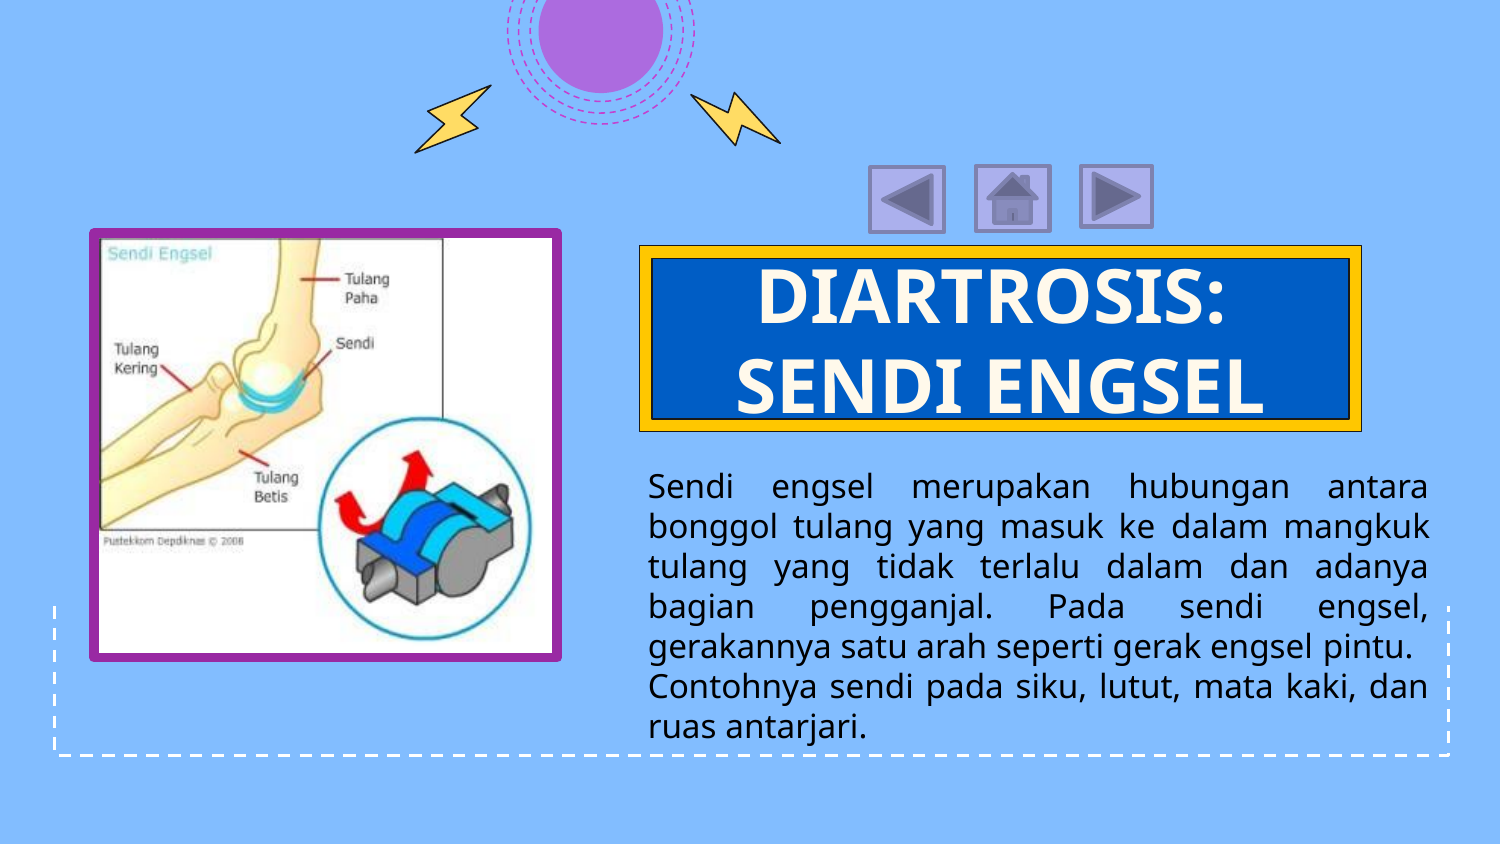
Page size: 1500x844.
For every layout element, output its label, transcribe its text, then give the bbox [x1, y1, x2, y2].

text_box [974, 164, 1052, 233]
subtitle Sendi engsel merupakan hubungan antara bonggol tulang yang masuk ke dalam mangkuk tulang yang tidak terlalu dalam dan adanya bagian pengganjal. Pada sendi engsel, gerakannya satu arah seperti gerak engsel pintu. Contohnya sendi pada siku, lutut, mata kaki, dan ruas antarjari. [618, 450, 1446, 606]
text_box [1079, 164, 1154, 229]
text_box [868, 165, 946, 234]
text_box [54, 606, 1449, 756]
text_box [652, 258, 1350, 419]
picture [98, 237, 553, 654]
text_box [639, 245, 1362, 432]
title DIARTROSIS: SENDI ENGSEL [673, 269, 1328, 408]
